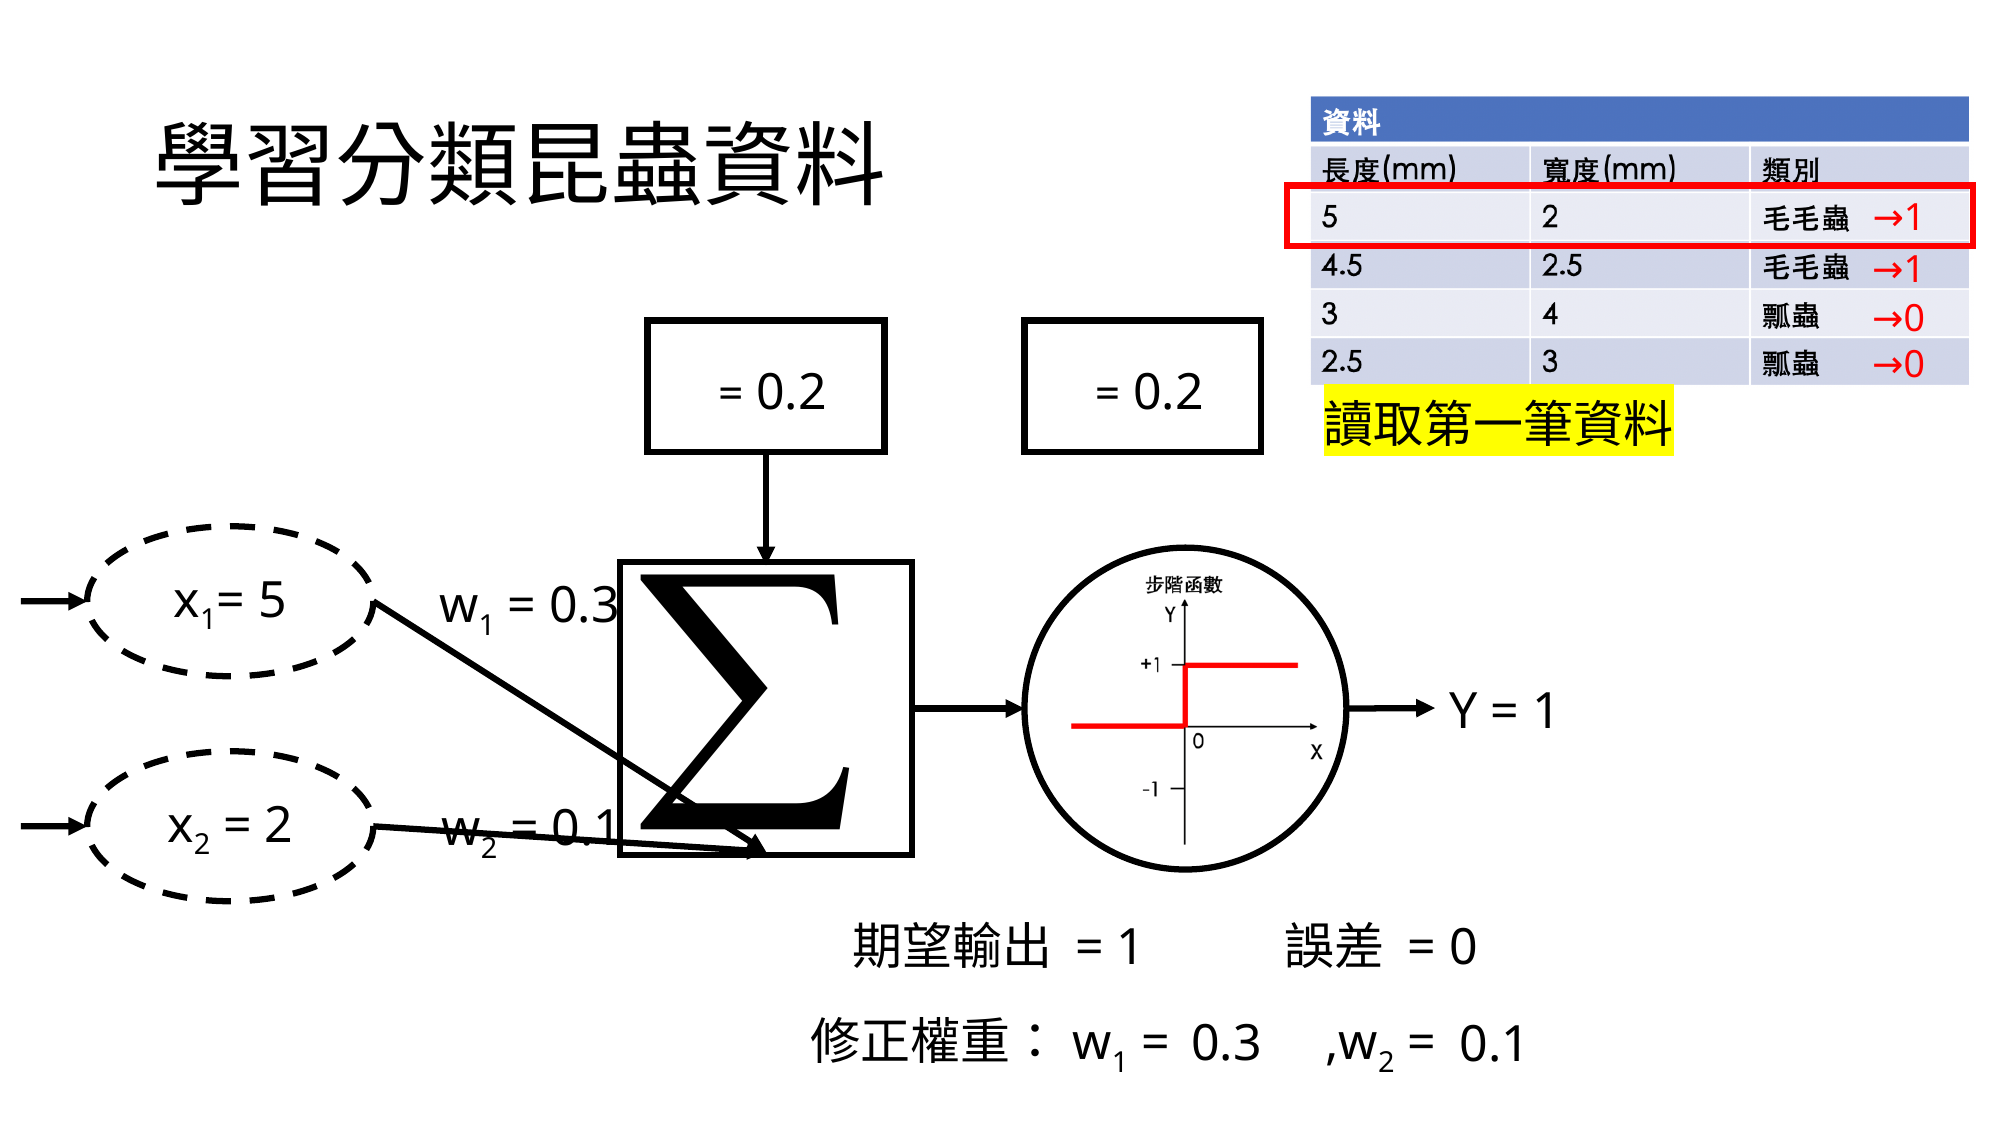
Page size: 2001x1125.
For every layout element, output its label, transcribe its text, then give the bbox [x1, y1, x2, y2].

text_box x1= 5 [86, 525, 375, 678]
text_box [1306, 94, 1974, 393]
text_box [1023, 618, 1051, 799]
text_box w1 = 0.3 [424, 565, 635, 649]
text_box 讀取第一筆資料 [1308, 393, 1689, 460]
text_box [1118, 546, 1253, 561]
text_box x2 = 2 [86, 750, 375, 903]
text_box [373, 601, 623, 708]
text_box 期望輸出 = 10000 誤差 = 00000 修正權重：w1 = 00000,w2 = 00000 [795, 907, 1607, 1086]
text_box 0.1 [1444, 1003, 1545, 1079]
text_box [1118, 856, 1253, 871]
text_box [1286, 184, 1306, 247]
picture [1051, 561, 1364, 856]
title 學習分類昆蟲資料 [137, 59, 1863, 278]
text_box Y = 1 [1434, 670, 1576, 746]
text_box 0.3 [1176, 1003, 1277, 1078]
text_box w2 = 0.1 [426, 788, 638, 872]
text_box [373, 708, 623, 827]
